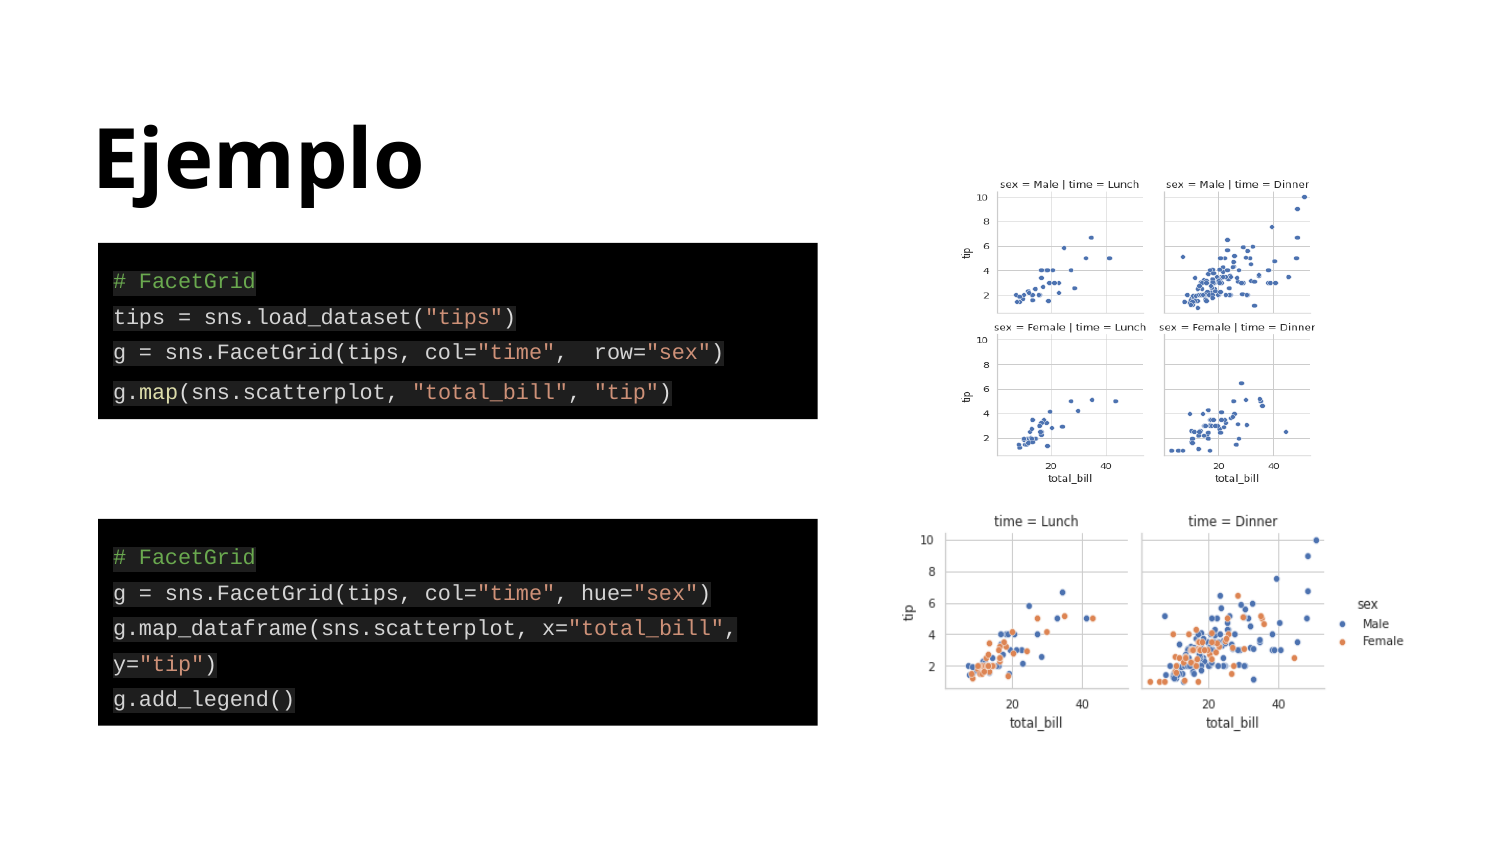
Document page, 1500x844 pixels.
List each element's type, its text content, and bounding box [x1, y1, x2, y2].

text_box Ejemplo [77, 101, 1414, 222]
text_box # FacetGrid g = sns.FacetGrid(tips, col="time", hue="sex") g.map_dataframe(sns.scatterplot, x="total_bill", y="tip") g.add_legend() [98, 518, 818, 726]
text_box # FacetGrid tips = sns.load_dataset("tips") g = sns.FacetGrid(tips, col="time", row="sex") g.map(sns.scatterplot, "total_bill", "tip") [98, 242, 818, 420]
picture [955, 173, 1322, 489]
picture [894, 506, 1414, 738]
